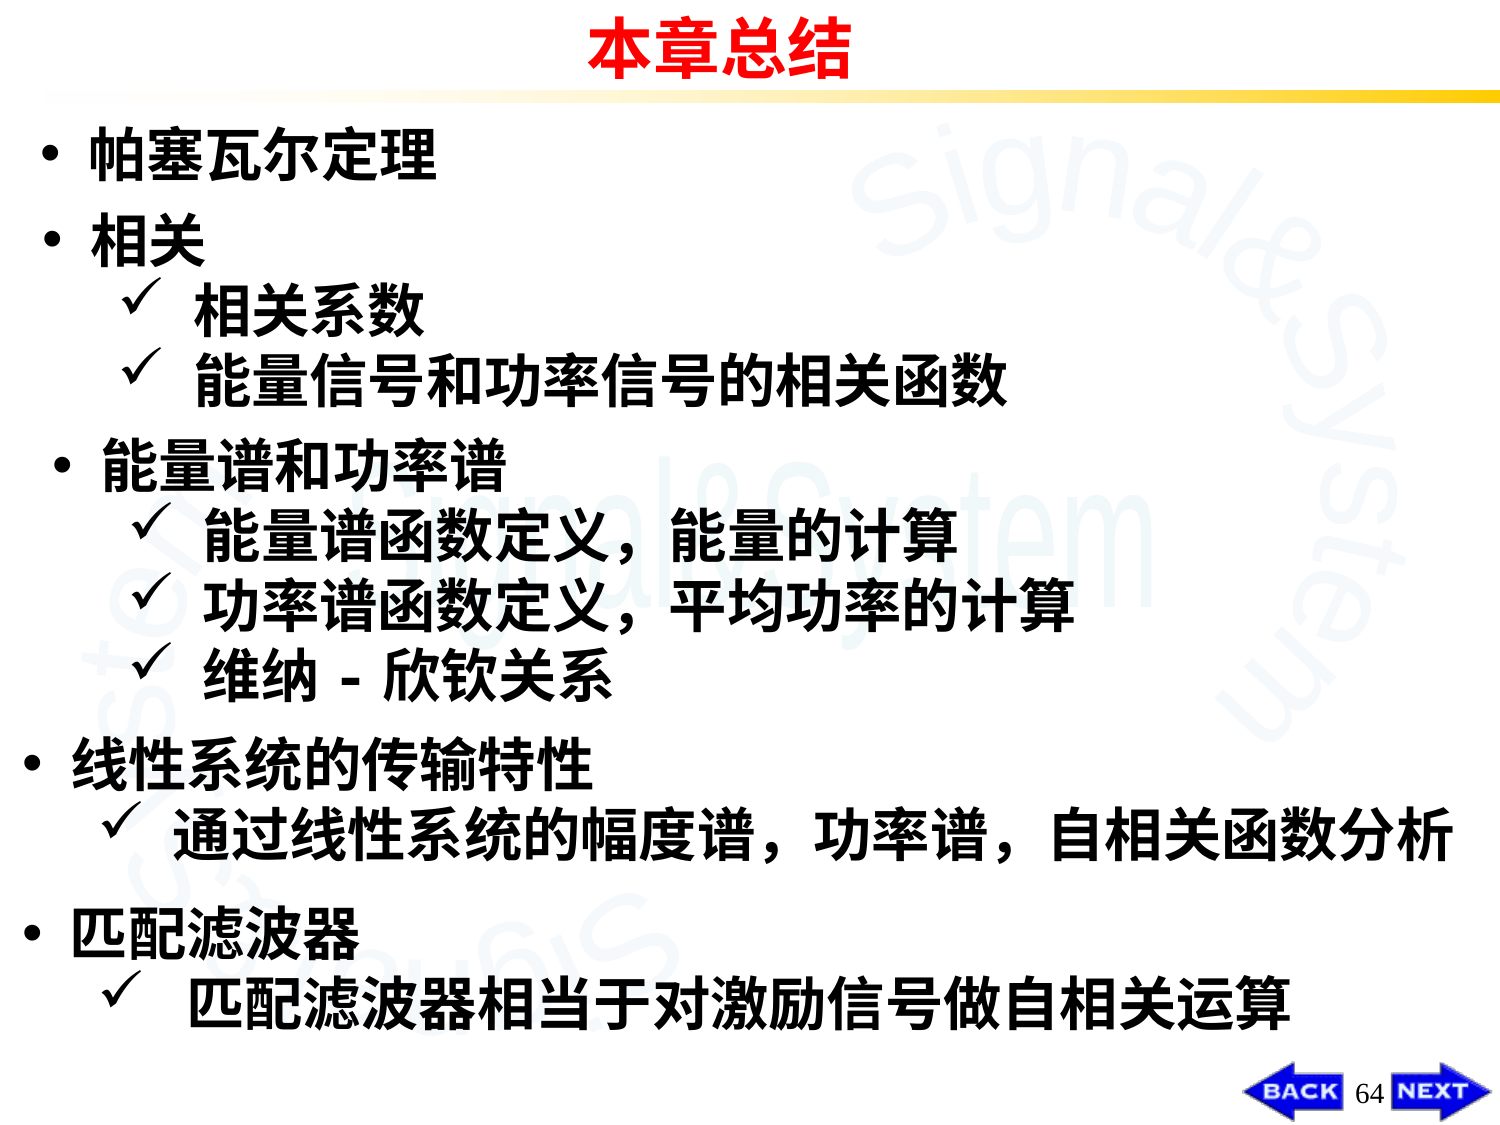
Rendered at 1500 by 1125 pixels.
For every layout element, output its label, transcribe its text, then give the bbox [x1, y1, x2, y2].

text_box 帕塞瓦尔定理 [25, 110, 453, 196]
text_box 线性系统的传输特性 通过线性系统的幅度谱，功率谱，自相关函数分析 [7, 720, 1470, 876]
text_box 本章总结 [29, 0, 1412, 126]
text_box 匹配滤波器 匹配滤波器相当于对激励信号做自相关运算 [7, 889, 1308, 1045]
text_box 64 [1340, 1067, 1424, 1125]
picture [1382, 1062, 1500, 1125]
picture [1235, 1059, 1353, 1125]
text_box 相关 相关系数 能量信号和功率信号的相关函数 [28, 196, 1024, 422]
text_box 能量谱和功率谱 能量谱函数定义，能量的计算 功率谱函数定义，平均功率的计算 维纳-欣钦关系 [37, 421, 1092, 717]
